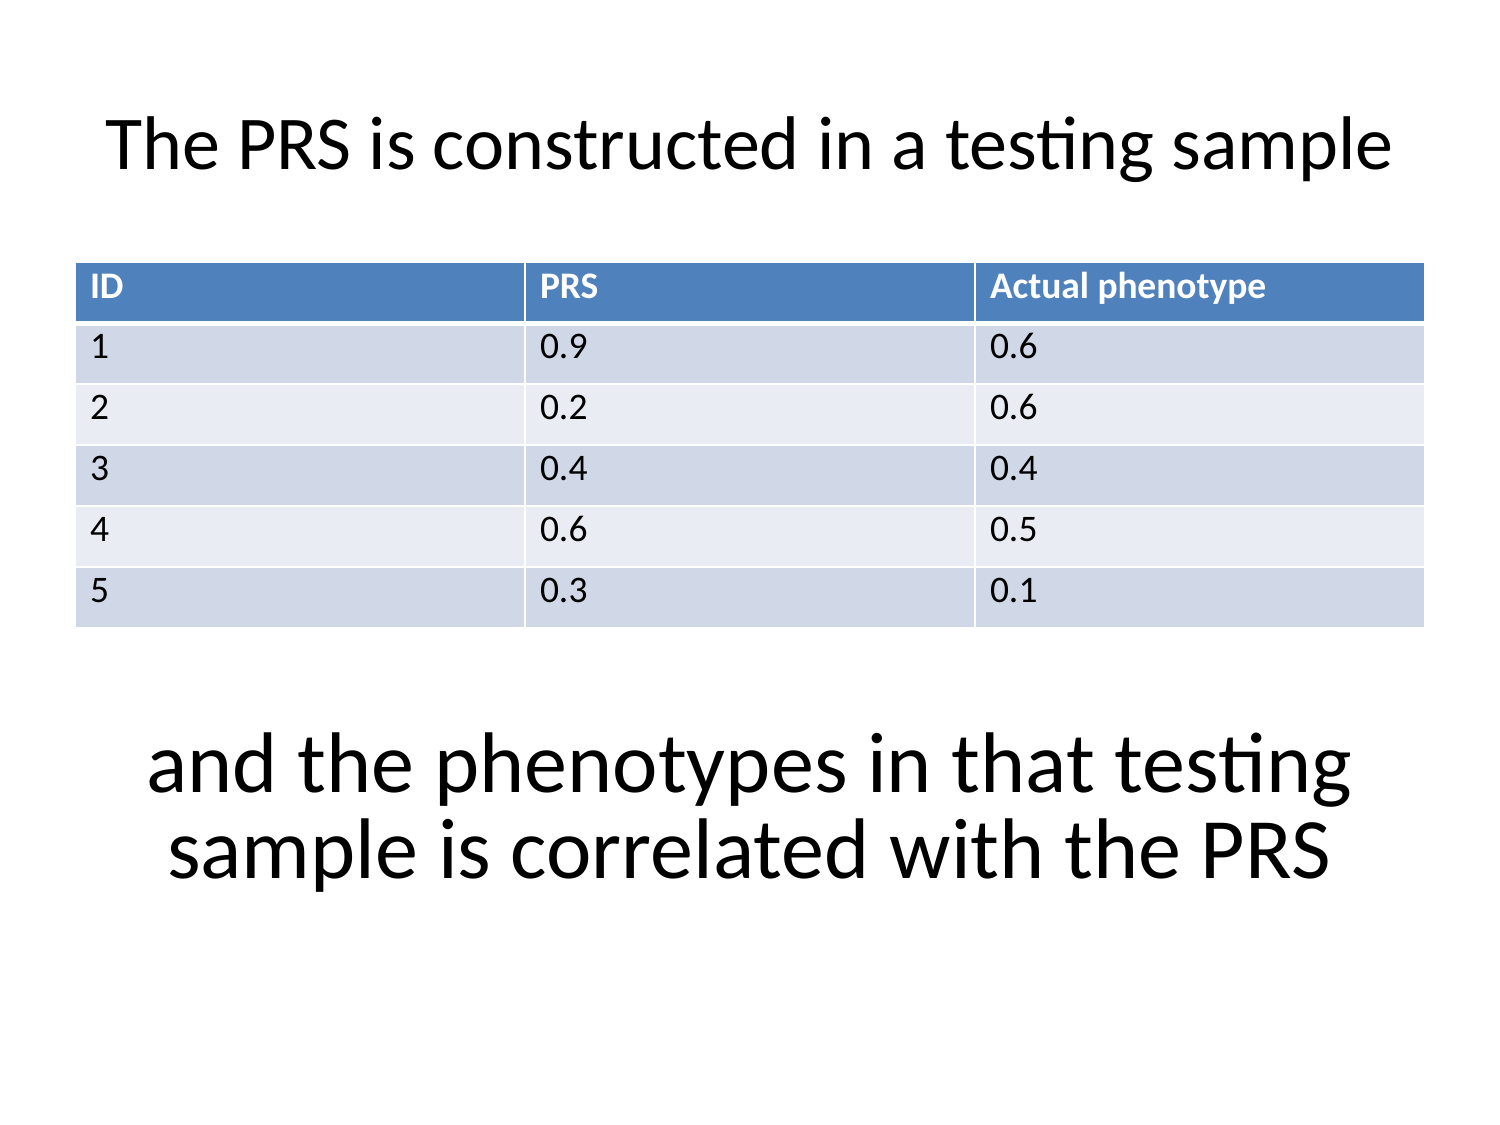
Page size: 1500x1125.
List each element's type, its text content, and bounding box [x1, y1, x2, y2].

table_cell 0.6 [526, 507, 974, 566]
table_cell 0.3 [526, 568, 974, 627]
table_header Actual phenotype [976, 263, 1424, 321]
table_cell 0.9 [526, 326, 974, 383]
text_box and the phenotypes in that testing sample is correlated with the PRS [74, 720, 1425, 908]
table_cell 1 [76, 326, 524, 383]
table_cell 5 [76, 568, 524, 627]
table_cell 0.1 [976, 568, 1424, 627]
table_cell 0.6 [976, 326, 1424, 383]
table_cell 4 [76, 507, 524, 566]
title The PRS is constructed in a testing sample [75, 45, 1425, 233]
table_cell 0.4 [976, 446, 1424, 505]
table_cell 0.4 [526, 446, 974, 505]
table_header ID [76, 263, 524, 321]
table_header PRS [526, 263, 974, 321]
table_cell 0.5 [976, 507, 1424, 566]
table_cell 2 [76, 385, 524, 444]
table_cell 3 [76, 446, 524, 505]
table_cell 0.6 [976, 385, 1424, 444]
table_cell 0.2 [526, 385, 974, 444]
